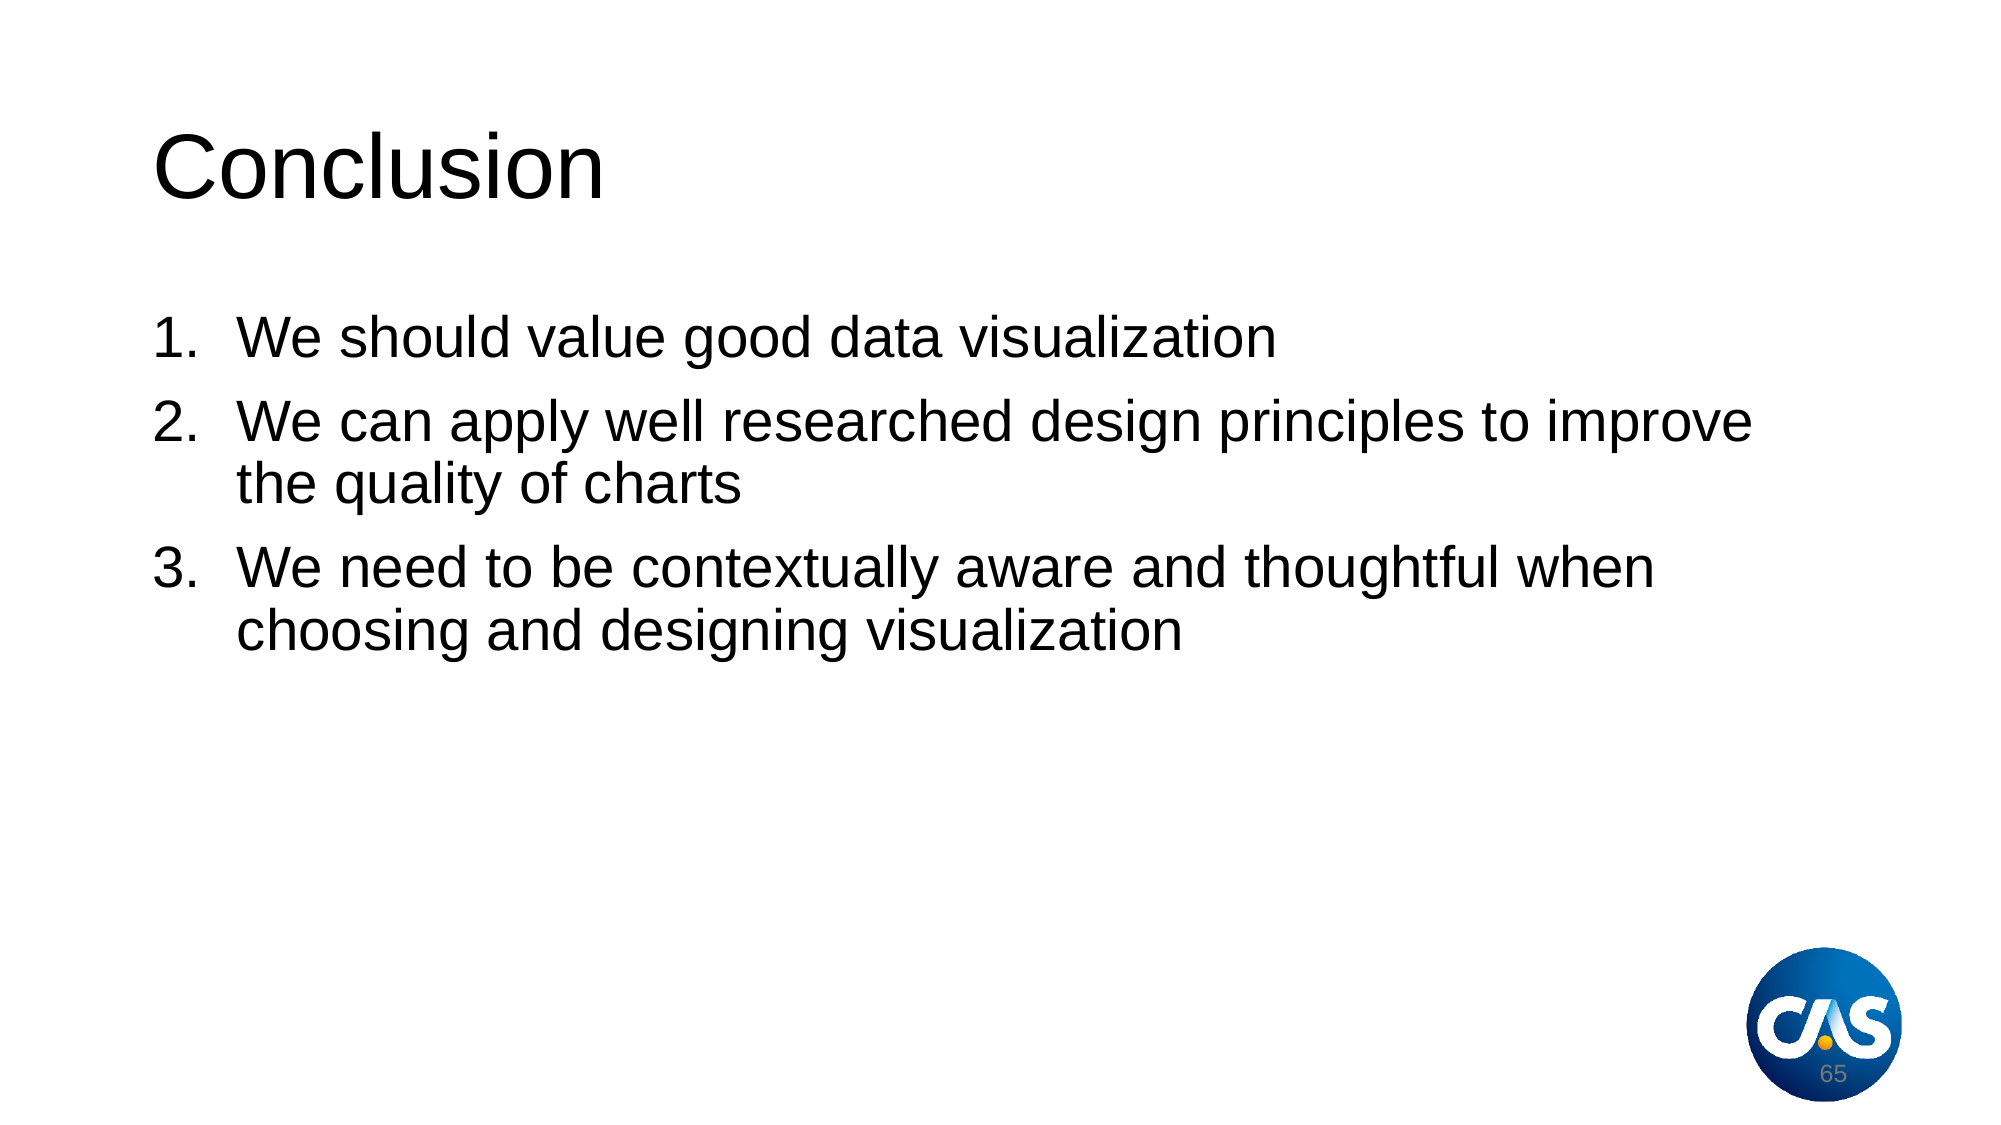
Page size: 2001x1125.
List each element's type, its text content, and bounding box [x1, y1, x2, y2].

picture [1742, 943, 1906, 1106]
slide_number 65 [1412, 1042, 1863, 1103]
title Conclusion [137, 59, 1863, 278]
list We should value good data visualization We can apply well researched design principles to improve the quality of charts We need to be contextually aware and thoughtful when choosing and designing visualization [137, 299, 1863, 1014]
